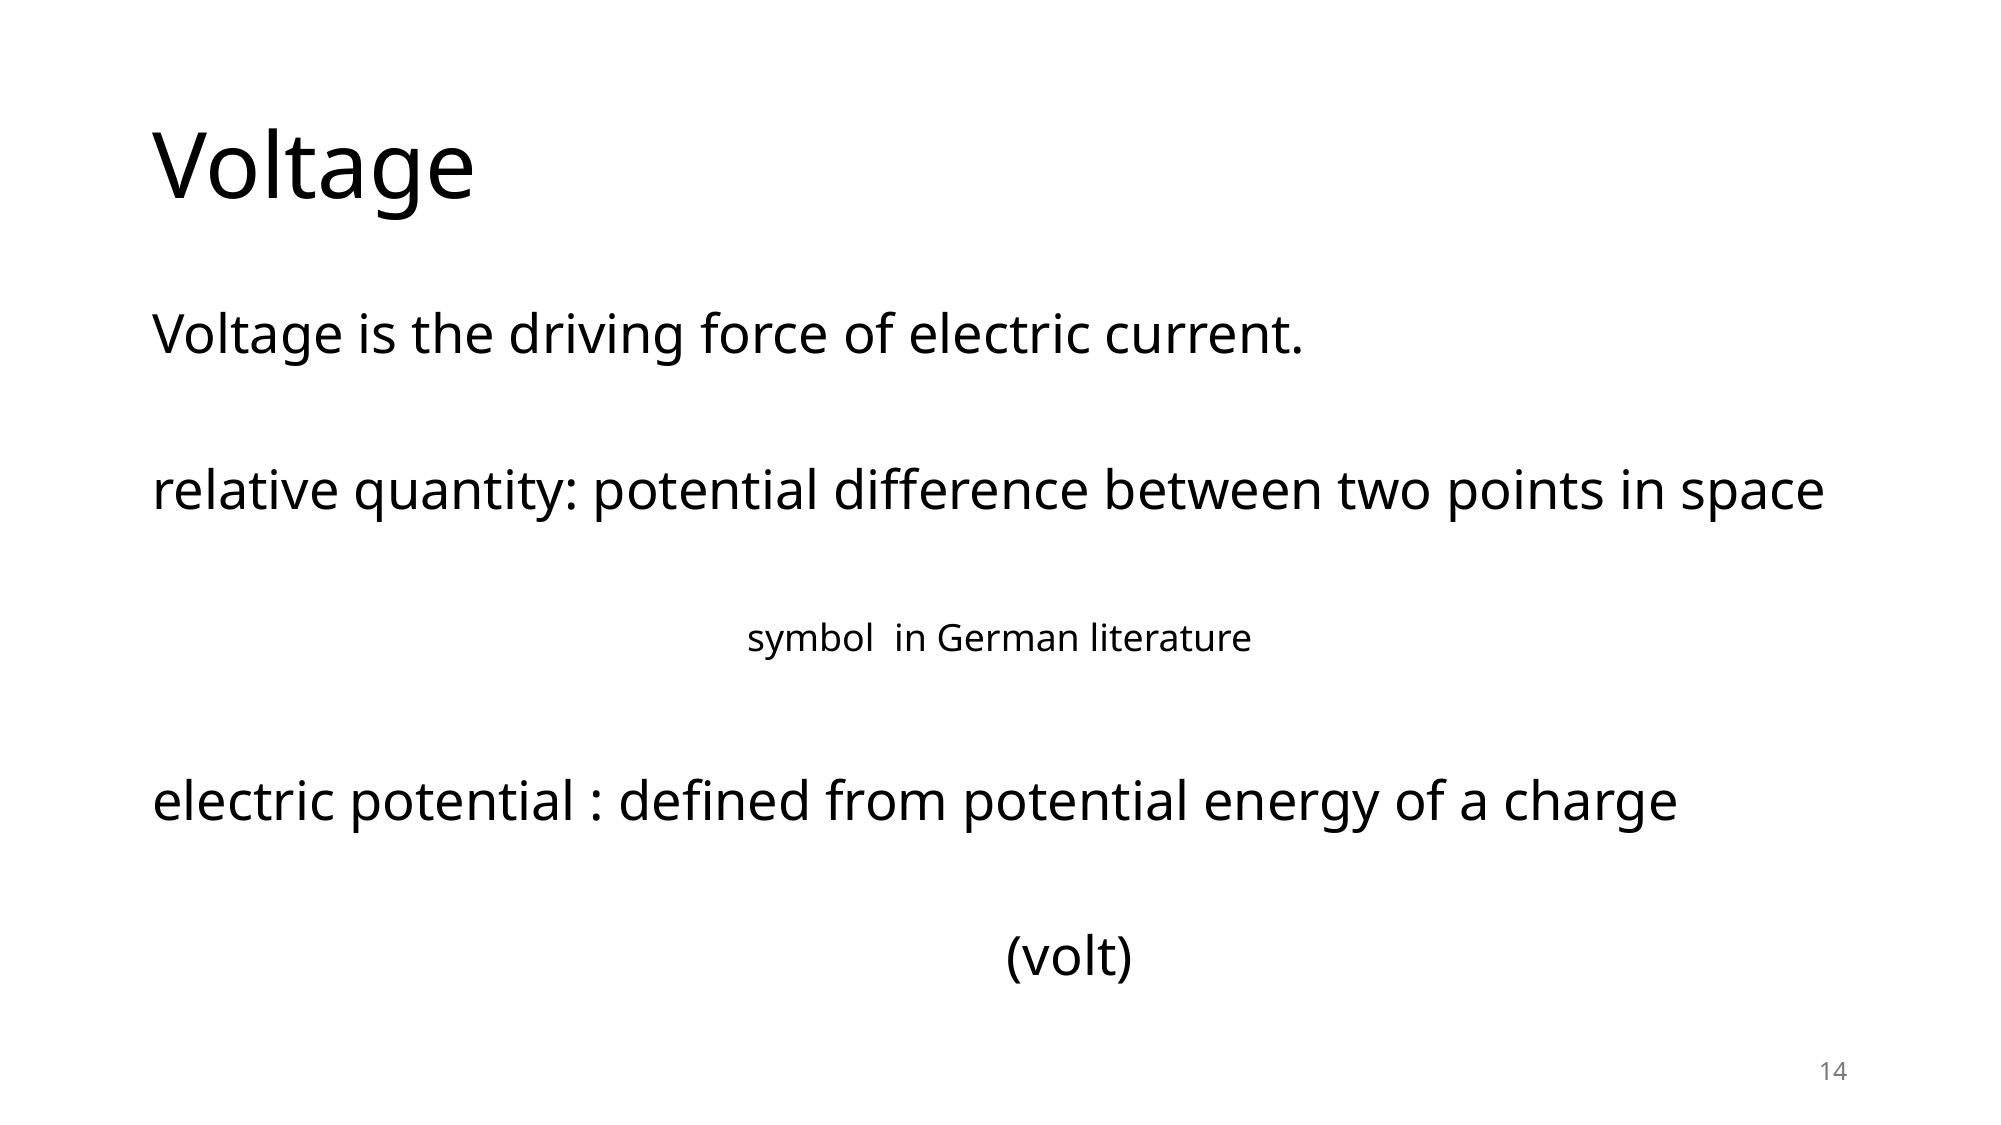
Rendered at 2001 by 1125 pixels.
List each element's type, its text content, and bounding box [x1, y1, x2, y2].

slide_number 14 [1412, 1042, 1863, 1103]
title Voltage [137, 59, 1863, 278]
